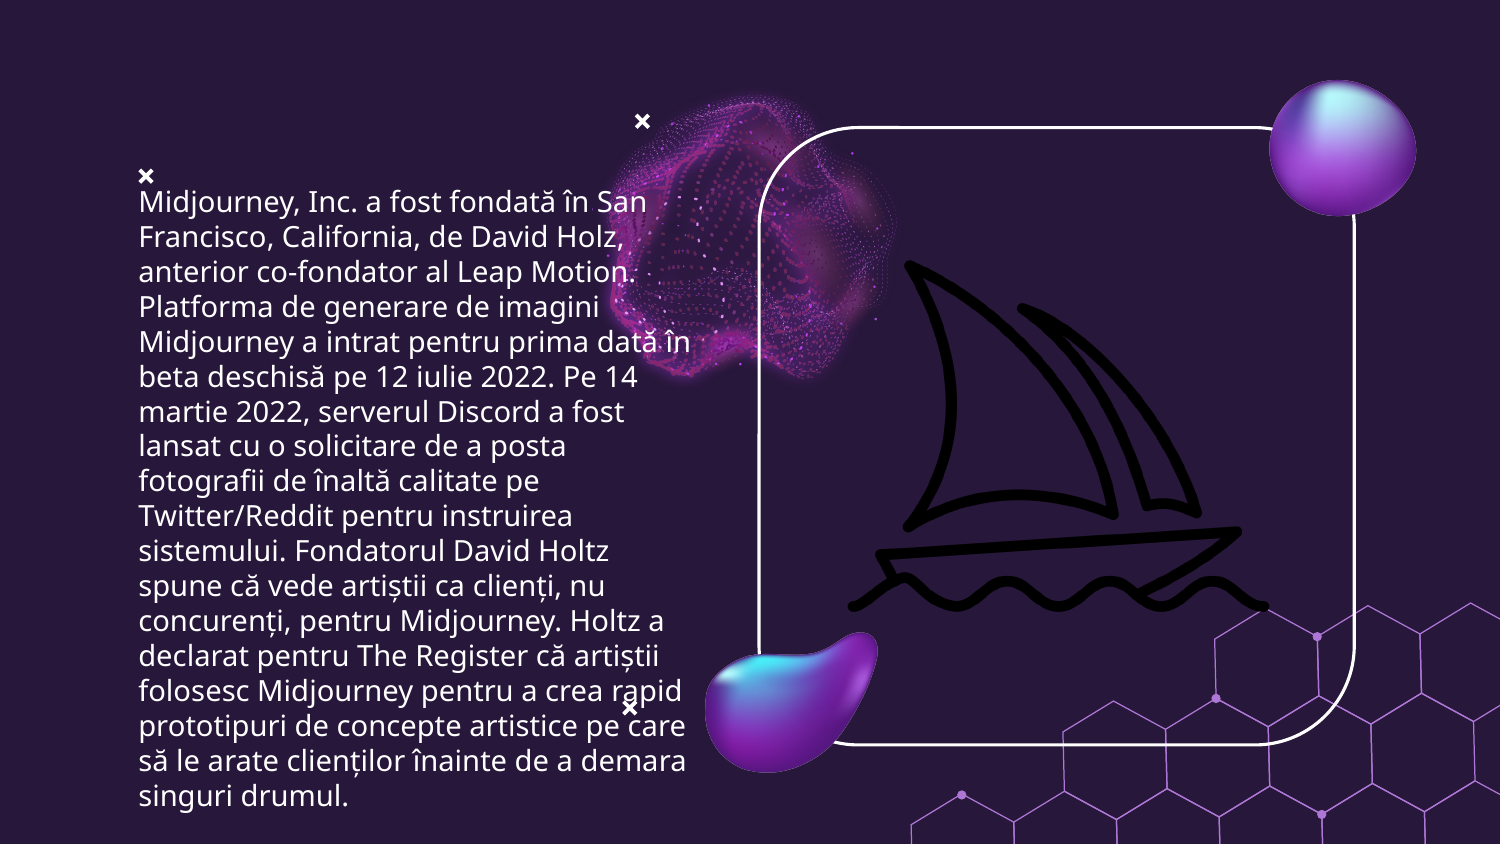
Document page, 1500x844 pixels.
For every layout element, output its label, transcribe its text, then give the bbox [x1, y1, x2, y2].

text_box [139, 169, 153, 183]
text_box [623, 701, 637, 715]
picture [592, 59, 1436, 795]
subtitle Midjourney, Inc. a fost fondată în San Francisco, California, de David Holz, anterior co-fondator al Leap Motion. Platforma de generare de imagini Midjourney a intrat pentru prima dată în beta deschisă pe 12 iulie 2022. Pe 14 martie 2022, serverul Discord a fost lansat cu o solicitare de a posta fotografii de înaltă calitate pe Twitter/Reddit pentru instruirea sistemului. Fondatorul David Holtz spune că vede artiștii ca clienți, nu concurenți, pentru Midjourney. Holtz a declarat pentru The Register că artiștii folosesc Midjourney pentru a crea rapid prototipuri de concepte artistice pe care să le arate clienților înainte de a demara singuri drumul. [123, 168, 587, 327]
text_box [635, 114, 649, 128]
